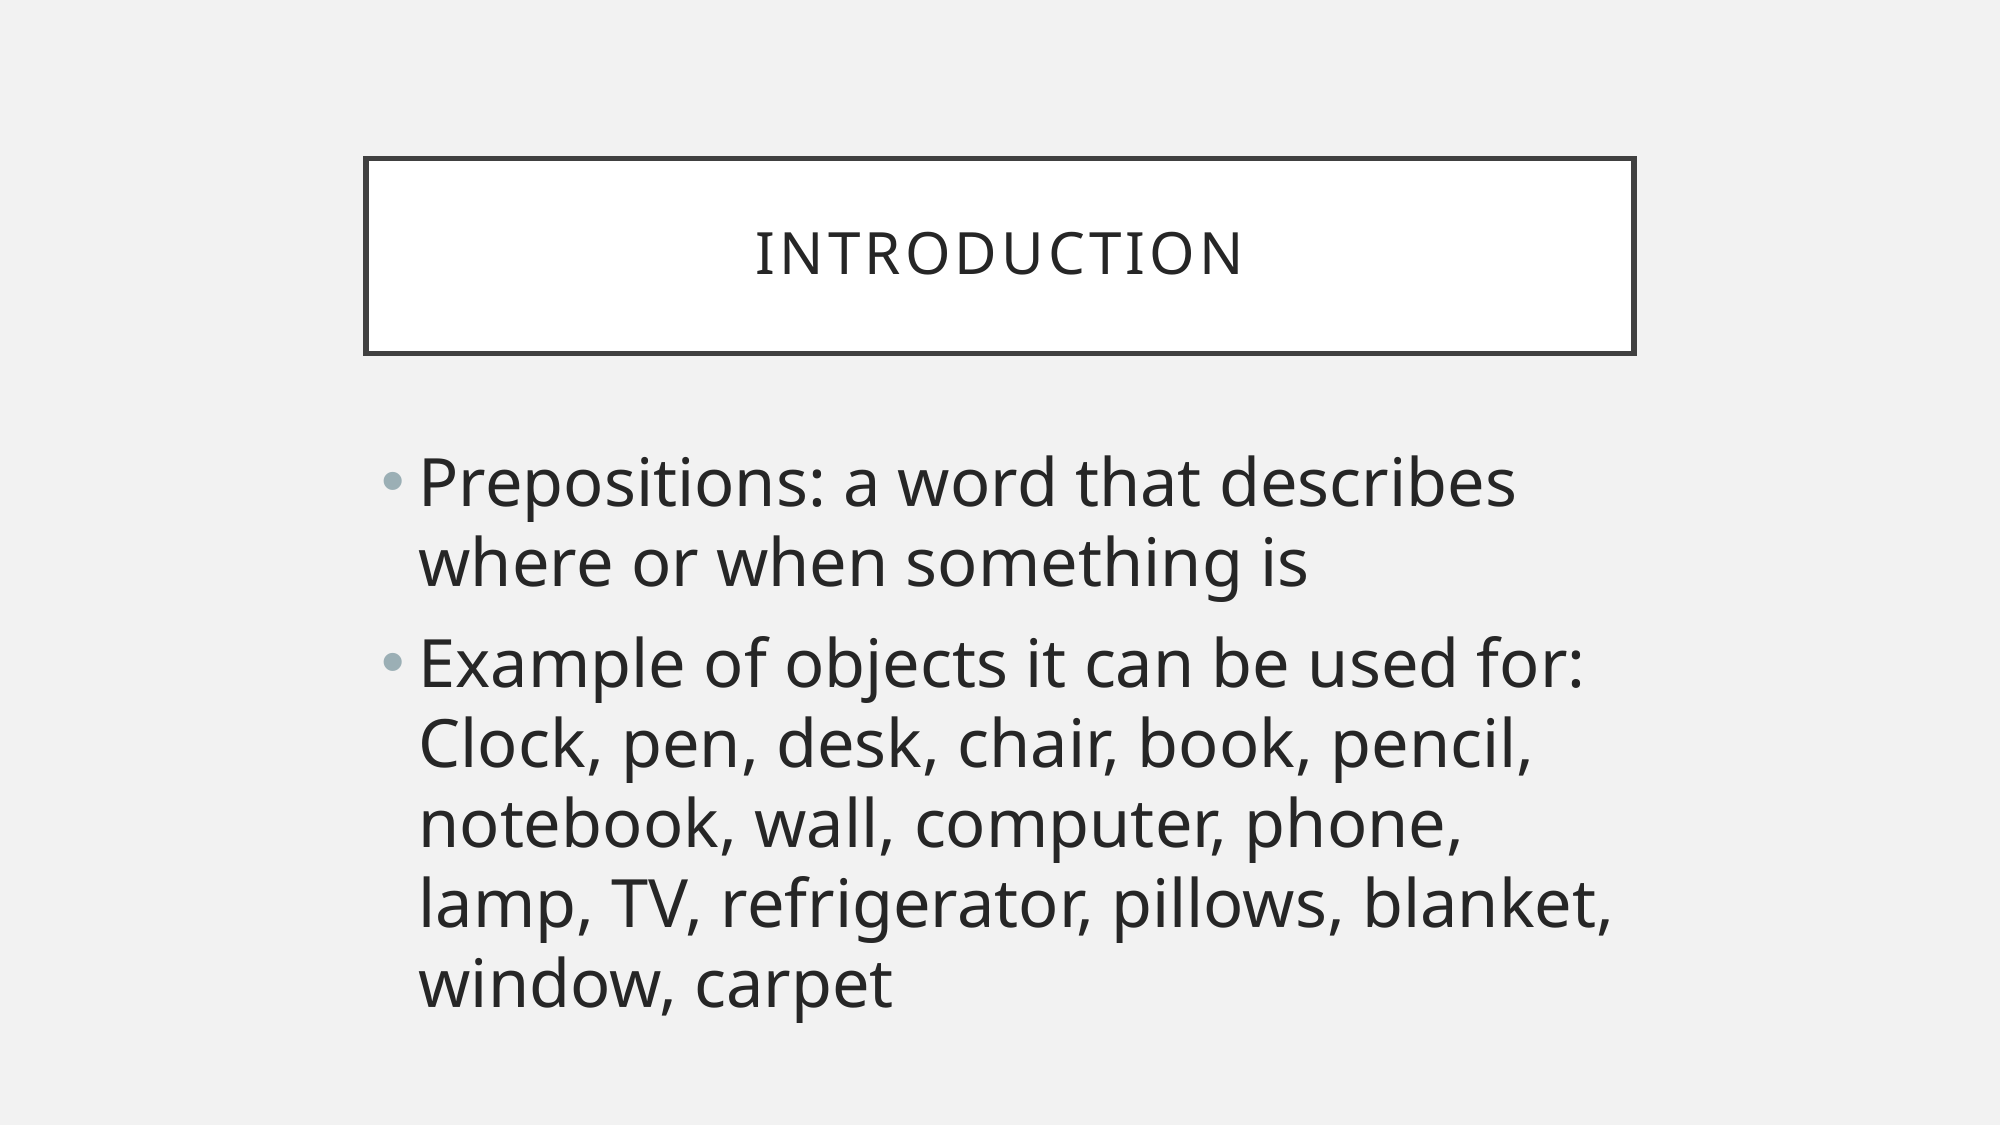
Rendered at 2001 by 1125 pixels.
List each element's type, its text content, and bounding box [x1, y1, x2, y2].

list Prepositions: a word that describes where or when something is Example of objects it can be used for: Clock, pen, desk, chair, book, pencil, notebook, wall, computer, phone, lamp, TV, refrigerator, pillows, blanket, window, carpet [366, 432, 1634, 942]
title introduction [363, 156, 1637, 356]
